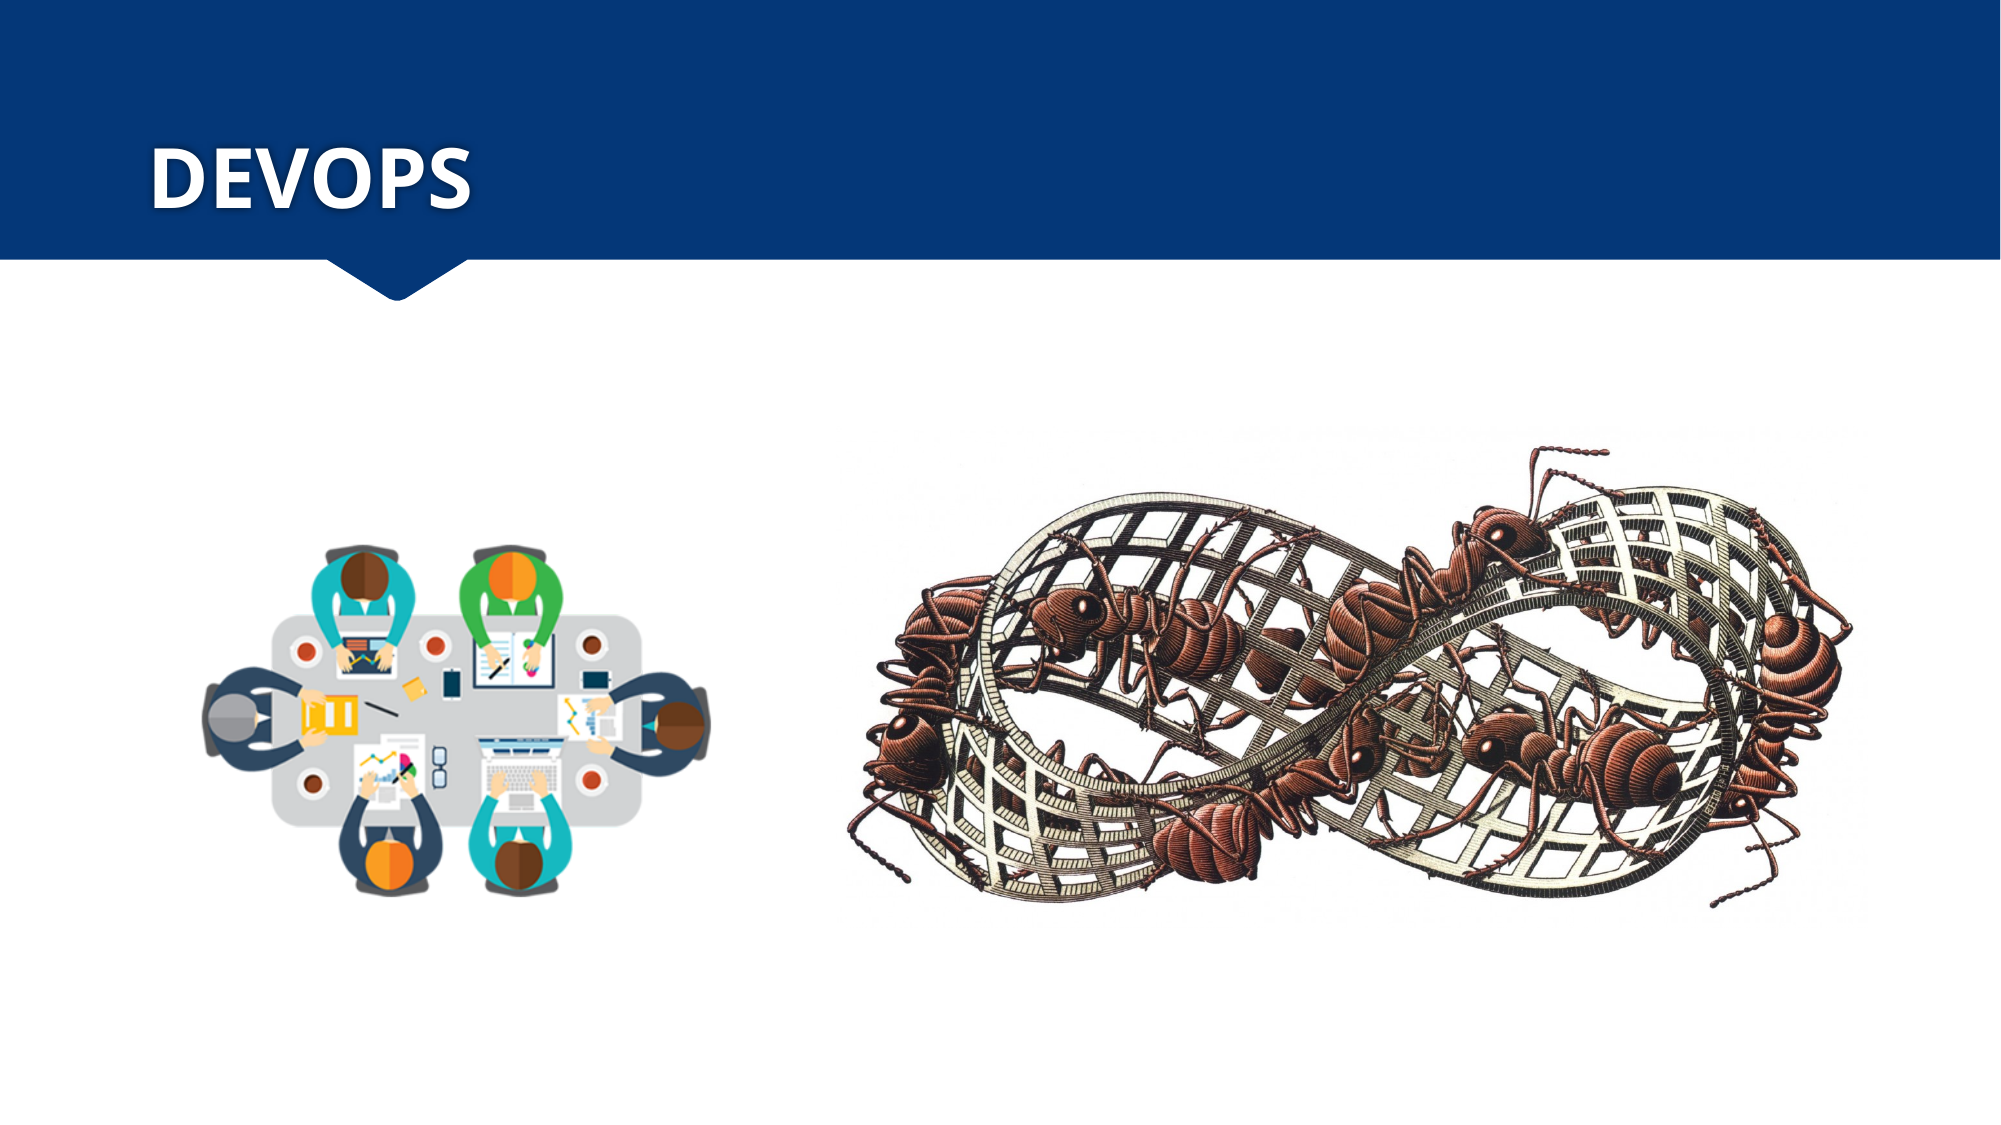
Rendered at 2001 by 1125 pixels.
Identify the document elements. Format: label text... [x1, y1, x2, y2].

picture [198, 536, 715, 901]
picture [836, 426, 1868, 928]
title DEVOPS [132, 73, 1868, 233]
